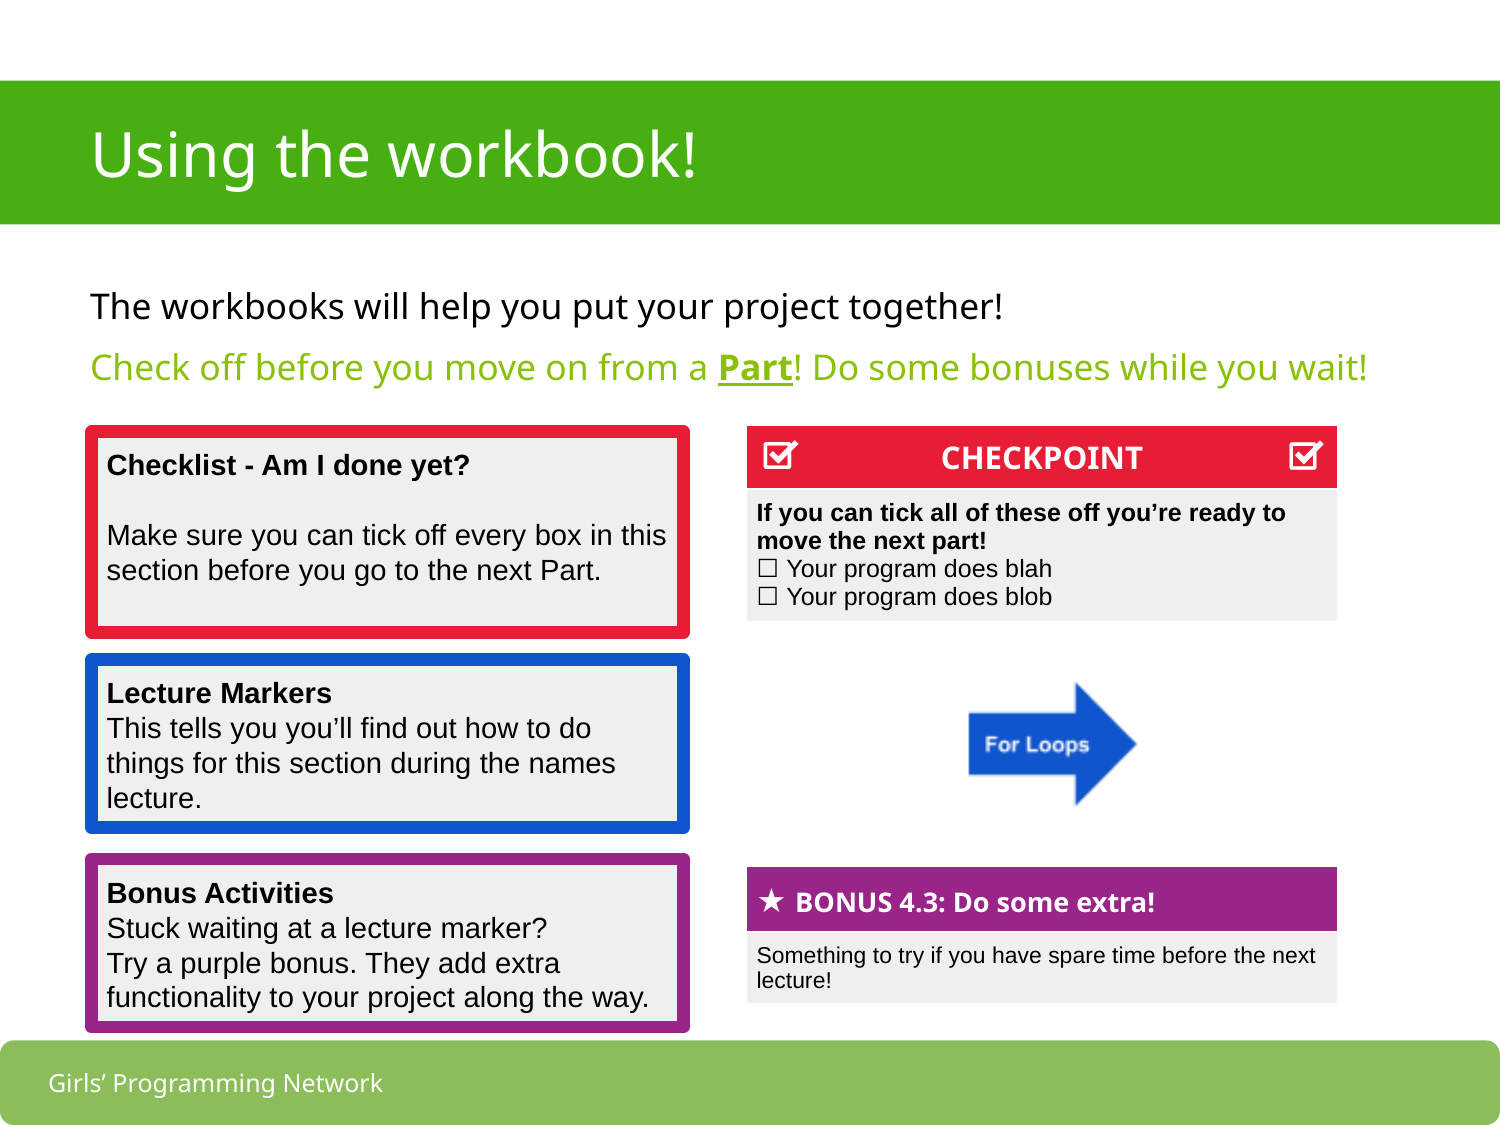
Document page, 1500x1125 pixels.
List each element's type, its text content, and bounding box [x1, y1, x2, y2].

list The workbooks will help you put your project together! Check off before you move on from a Part! Do some bonuses while you wait! [75, 262, 1425, 1078]
table_cell Something to try if you have spare time before the next lecture! [747, 933, 1337, 1003]
text_box Bonus Activities Stuck waiting at a lecture marker? Try a purple bonus. They add extra functionality to your project along the way. [91, 858, 684, 1028]
table_cell If you can tick all of these off you’re ready to move the next part! ☐ Your program does blah ☐ Your program does blob [747, 490, 1337, 621]
table_header CHECKPOINT [747, 426, 1337, 488]
text_box Lecture Markers This tells you you’ll find out how to do things for this section during the names lecture. [91, 659, 684, 828]
table_header ★ BONUS 4.3: Do some extra! [747, 867, 1337, 931]
title Using the workbook! [75, 80, 1425, 225]
text_box Checklist - Am I done yet? Make sure you can tick off every box in this section before you go to the next Part. [91, 431, 684, 633]
picture [758, 438, 804, 470]
picture [1283, 439, 1329, 471]
picture [961, 672, 1150, 817]
